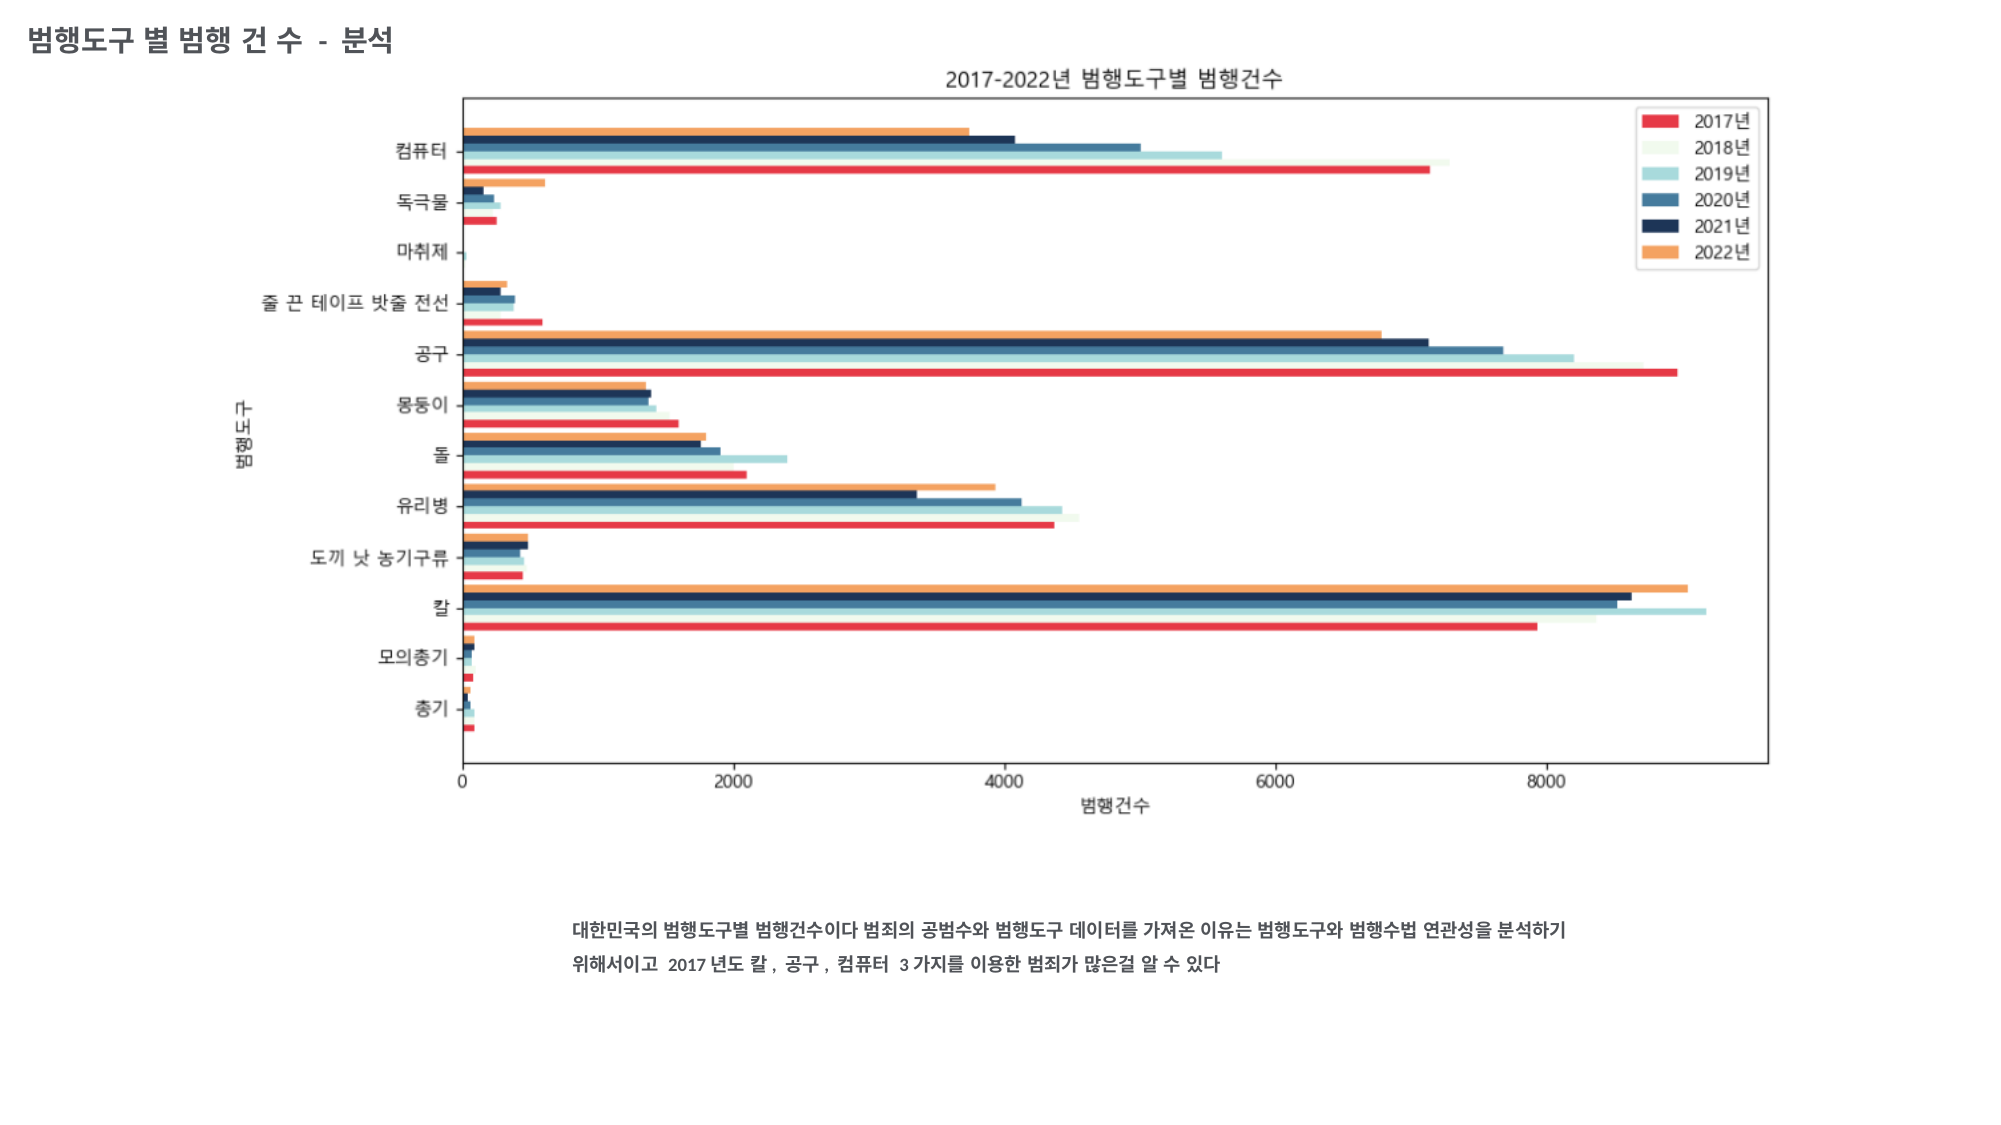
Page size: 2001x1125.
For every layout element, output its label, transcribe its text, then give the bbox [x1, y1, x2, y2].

text_box 대한민국의 범행도구별 범행건수이다 범죄의 공범수와 범행도구 데이터를 가져온 이유는 범행도구와 범행수법 연관성을 분석하기 위해서이고 2017년도 칼, 공구, 컴퓨터 3가지를 이용한 범죄가 많은걸 알 수 있다 [557, 900, 1615, 983]
picture [213, 65, 1786, 821]
text_box 범행도구 별 범행 건 수 - 분석 [12, 14, 1346, 65]
